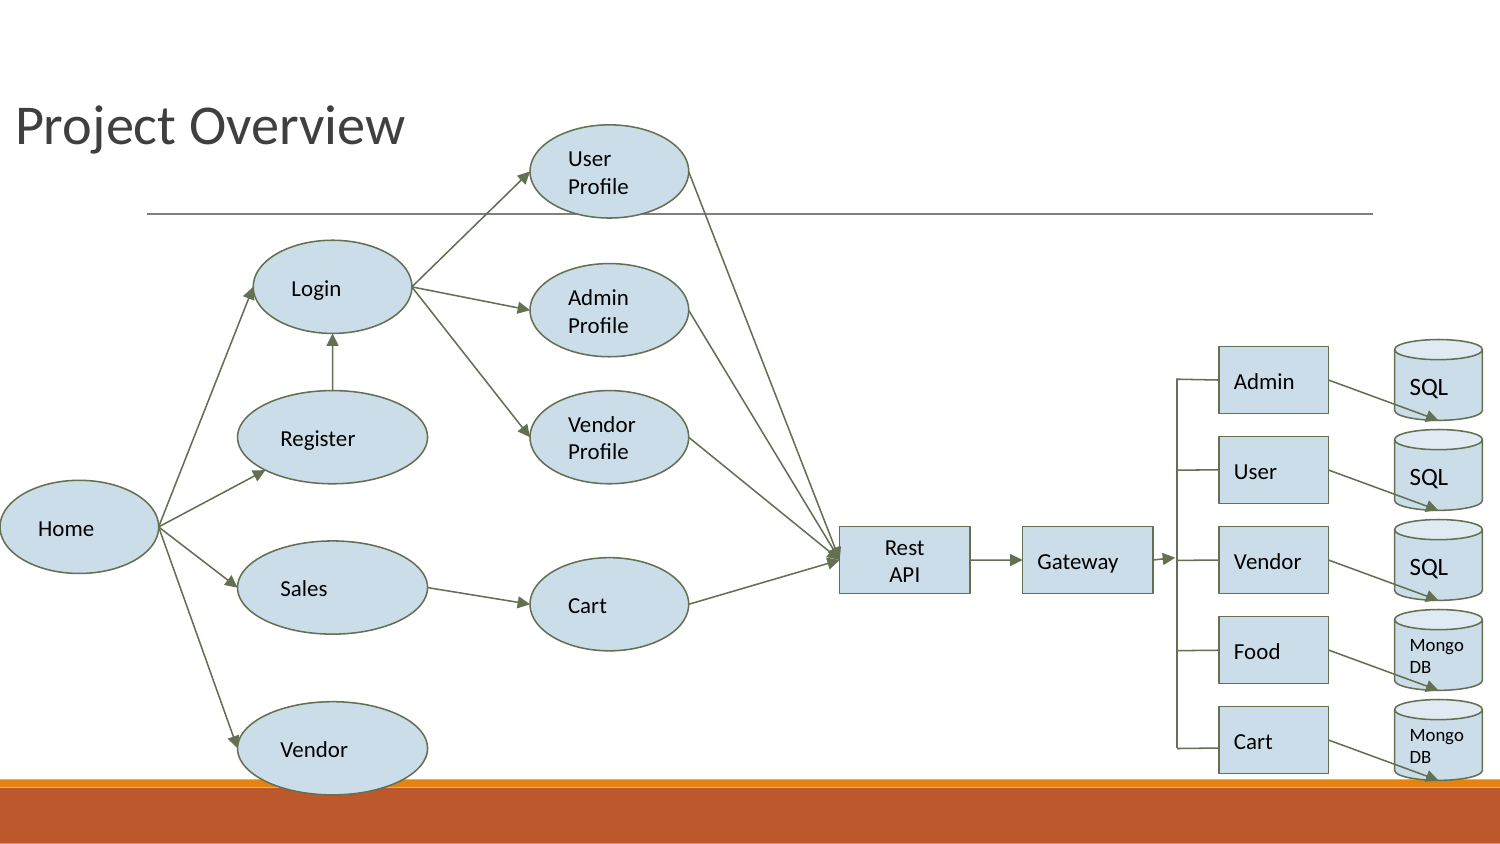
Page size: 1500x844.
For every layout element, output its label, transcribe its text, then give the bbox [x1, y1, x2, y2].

text_box Vendor [238, 701, 428, 795]
text_box Cart [1218, 706, 1329, 774]
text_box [158, 469, 266, 528]
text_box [688, 171, 840, 561]
text_box Admin [1218, 346, 1329, 414]
text_box Home [0, 480, 152, 574]
text_box Gateway [1022, 526, 1153, 594]
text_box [1152, 557, 1176, 561]
text_box User Profile [530, 124, 689, 219]
text_box Admin Profile [535, 263, 683, 357]
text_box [411, 171, 531, 285]
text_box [427, 587, 531, 605]
text_box Login [253, 240, 406, 334]
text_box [158, 526, 238, 749]
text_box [411, 286, 531, 438]
text_box Vendor Profile [530, 390, 682, 484]
text_box Cart [531, 557, 688, 651]
text_box SQL [1394, 339, 1483, 421]
title Project Overview [0, 83, 1262, 172]
text_box Food [1218, 616, 1329, 684]
text_box User [1218, 436, 1329, 504]
text_box Rest API [844, 526, 970, 594]
text_box SQL [1394, 519, 1483, 601]
text_box SQL [1394, 429, 1483, 511]
text_box MongoDB [1394, 699, 1483, 781]
text_box MongoDB [1394, 609, 1483, 691]
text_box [158, 286, 254, 469]
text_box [688, 570, 840, 605]
text_box Register [258, 390, 426, 484]
text_box Vendor [1218, 526, 1329, 594]
text_box Sales [242, 540, 428, 635]
